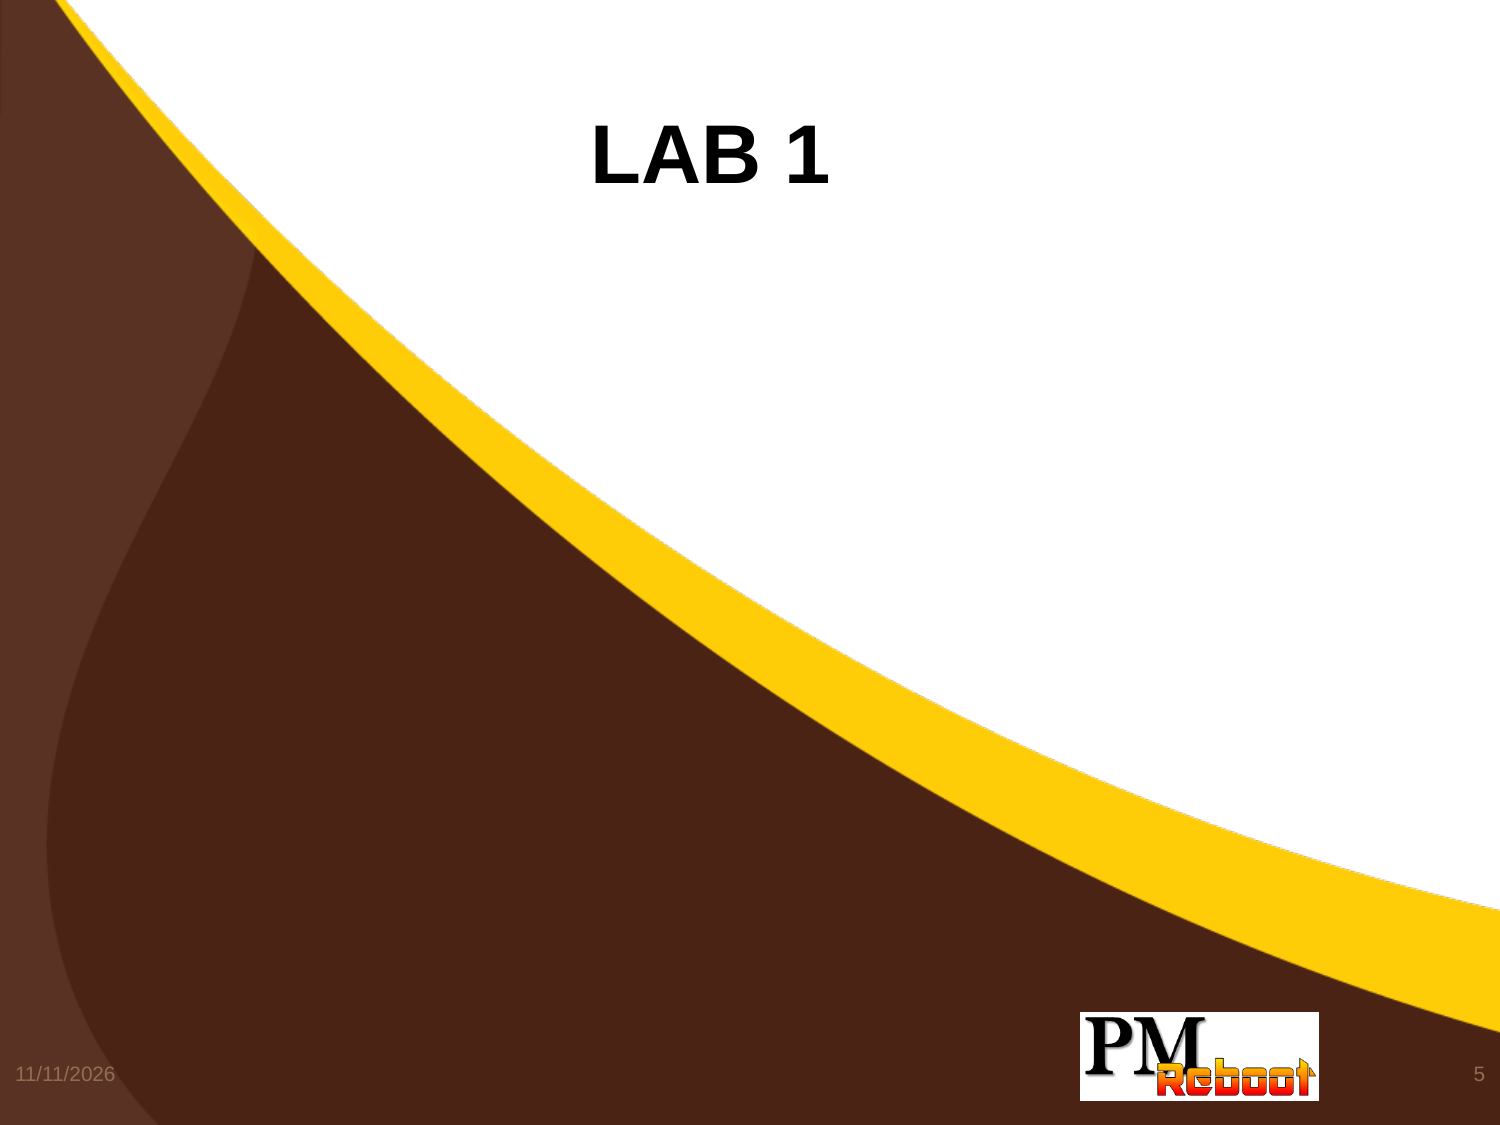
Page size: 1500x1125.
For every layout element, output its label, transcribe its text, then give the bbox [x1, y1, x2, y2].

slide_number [0, 1042, 350, 1103]
picture [0, 0, 1500, 1125]
title Lab 1 [575, 92, 1472, 316]
slide_number 5 [1149, 1042, 1500, 1103]
